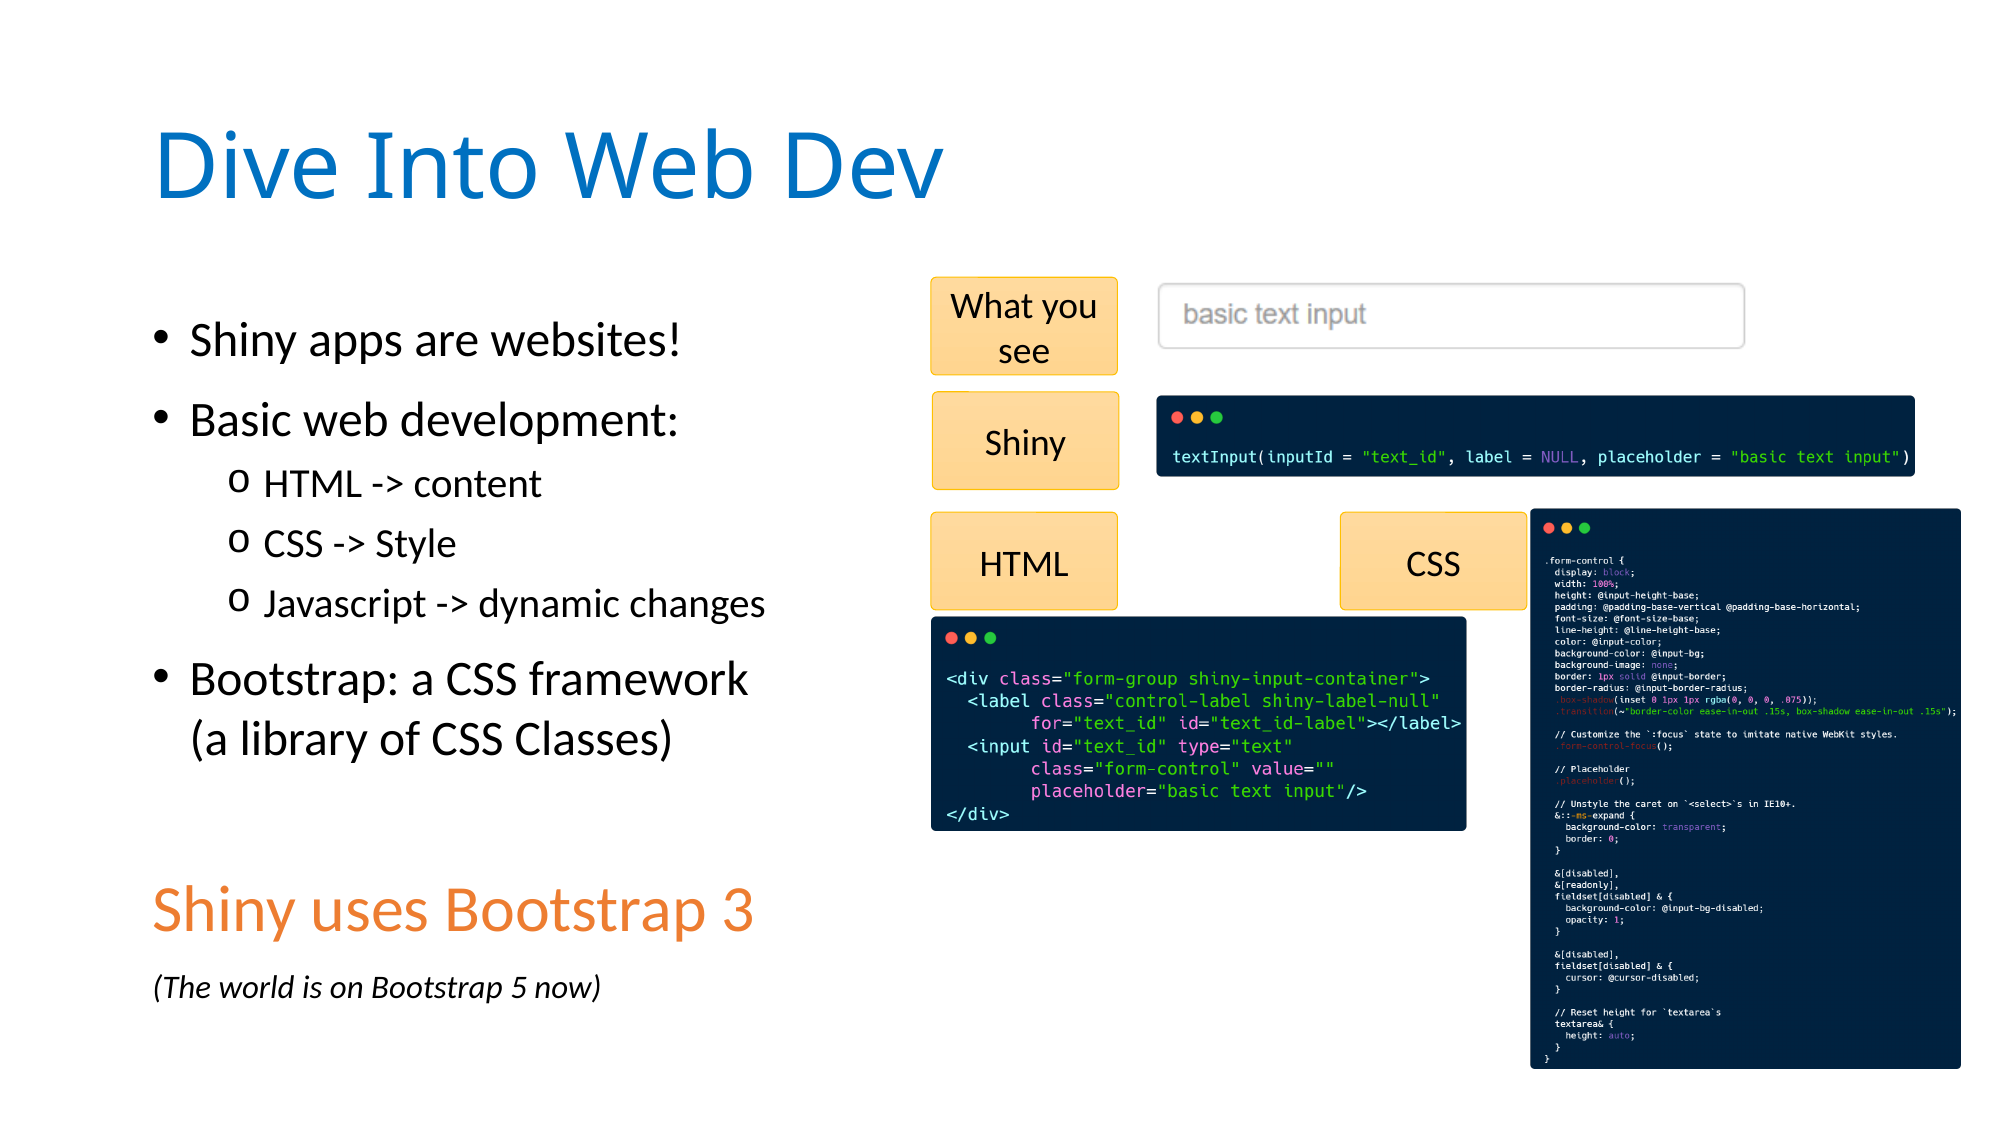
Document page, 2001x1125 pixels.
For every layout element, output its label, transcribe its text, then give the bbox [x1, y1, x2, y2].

picture [1152, 393, 1920, 478]
picture [927, 614, 1470, 832]
picture [1152, 277, 1758, 357]
text_box HTML [930, 511, 1118, 611]
text_box Shiny [931, 391, 1120, 491]
text_box CSS [1339, 511, 1526, 611]
picture [1526, 506, 1965, 1070]
text_box What you see [930, 276, 1118, 376]
list Shiny apps are websites! Basic web development: HTML -> content CSS -> Style Javascript -> dynamic changes Bootstrap: a CSS framework (a library of CSS Classes) Shiny uses Bootstrap 3 (The world is on Bootstrap 5 now) [137, 299, 799, 1014]
title Dive Into Web Dev [137, 59, 1863, 278]
